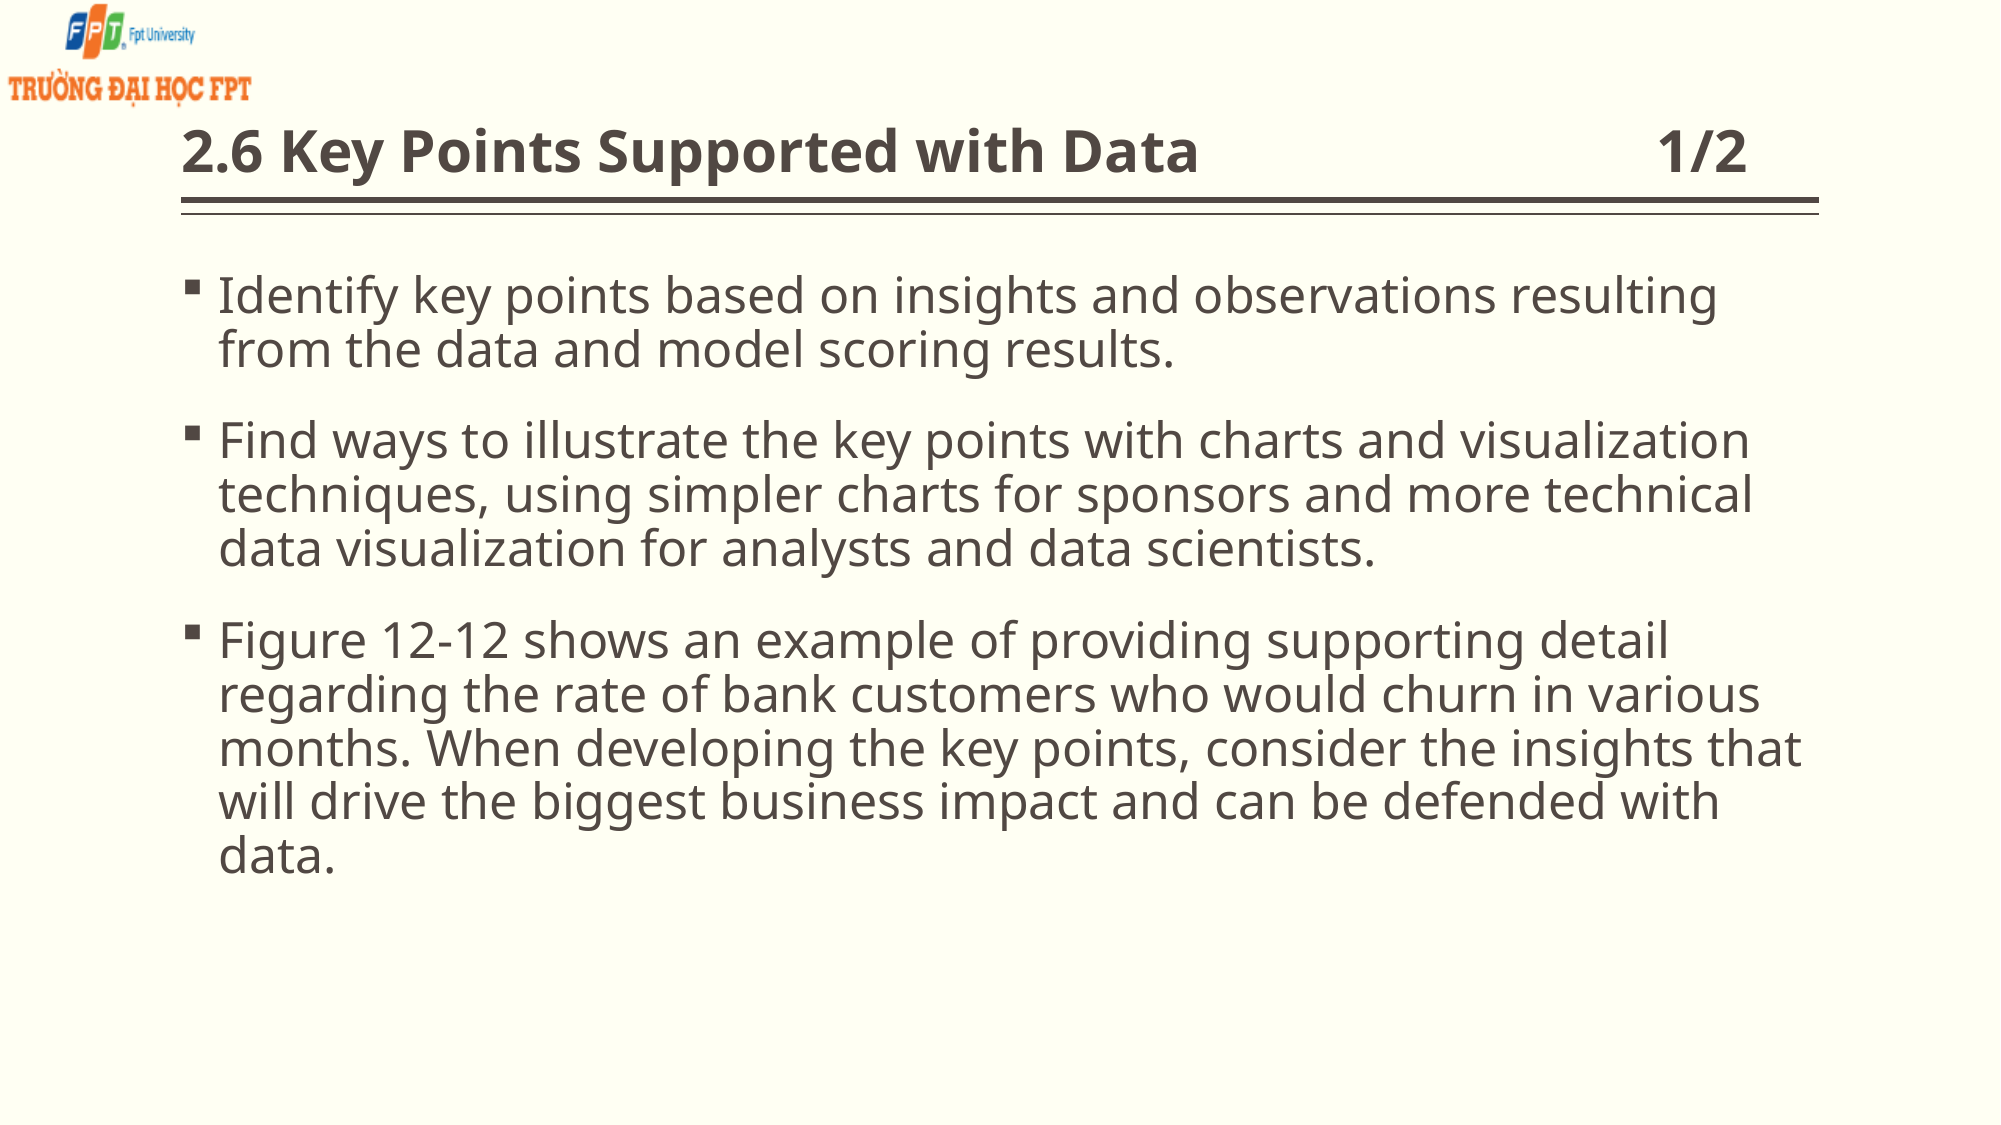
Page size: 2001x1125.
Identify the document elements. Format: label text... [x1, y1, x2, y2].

picture [0, 0, 272, 121]
list Identify key points based on insights and observations resulting from the data and model scoring results. Find ways to illustrate the key points with charts and visualization techniques, using simpler charts for sponsors and more technical data visualization for analysts and data scientists. Figure 12-12 shows an example of providing supporting detail regarding the rate of bank customers who would churn in various months. When developing the key points, consider the insights that will drive the biggest business impact and can be defended with data. [181, 262, 1819, 1013]
title 2.6 Key Points Supported with Data 1/2 [181, 12, 1819, 193]
